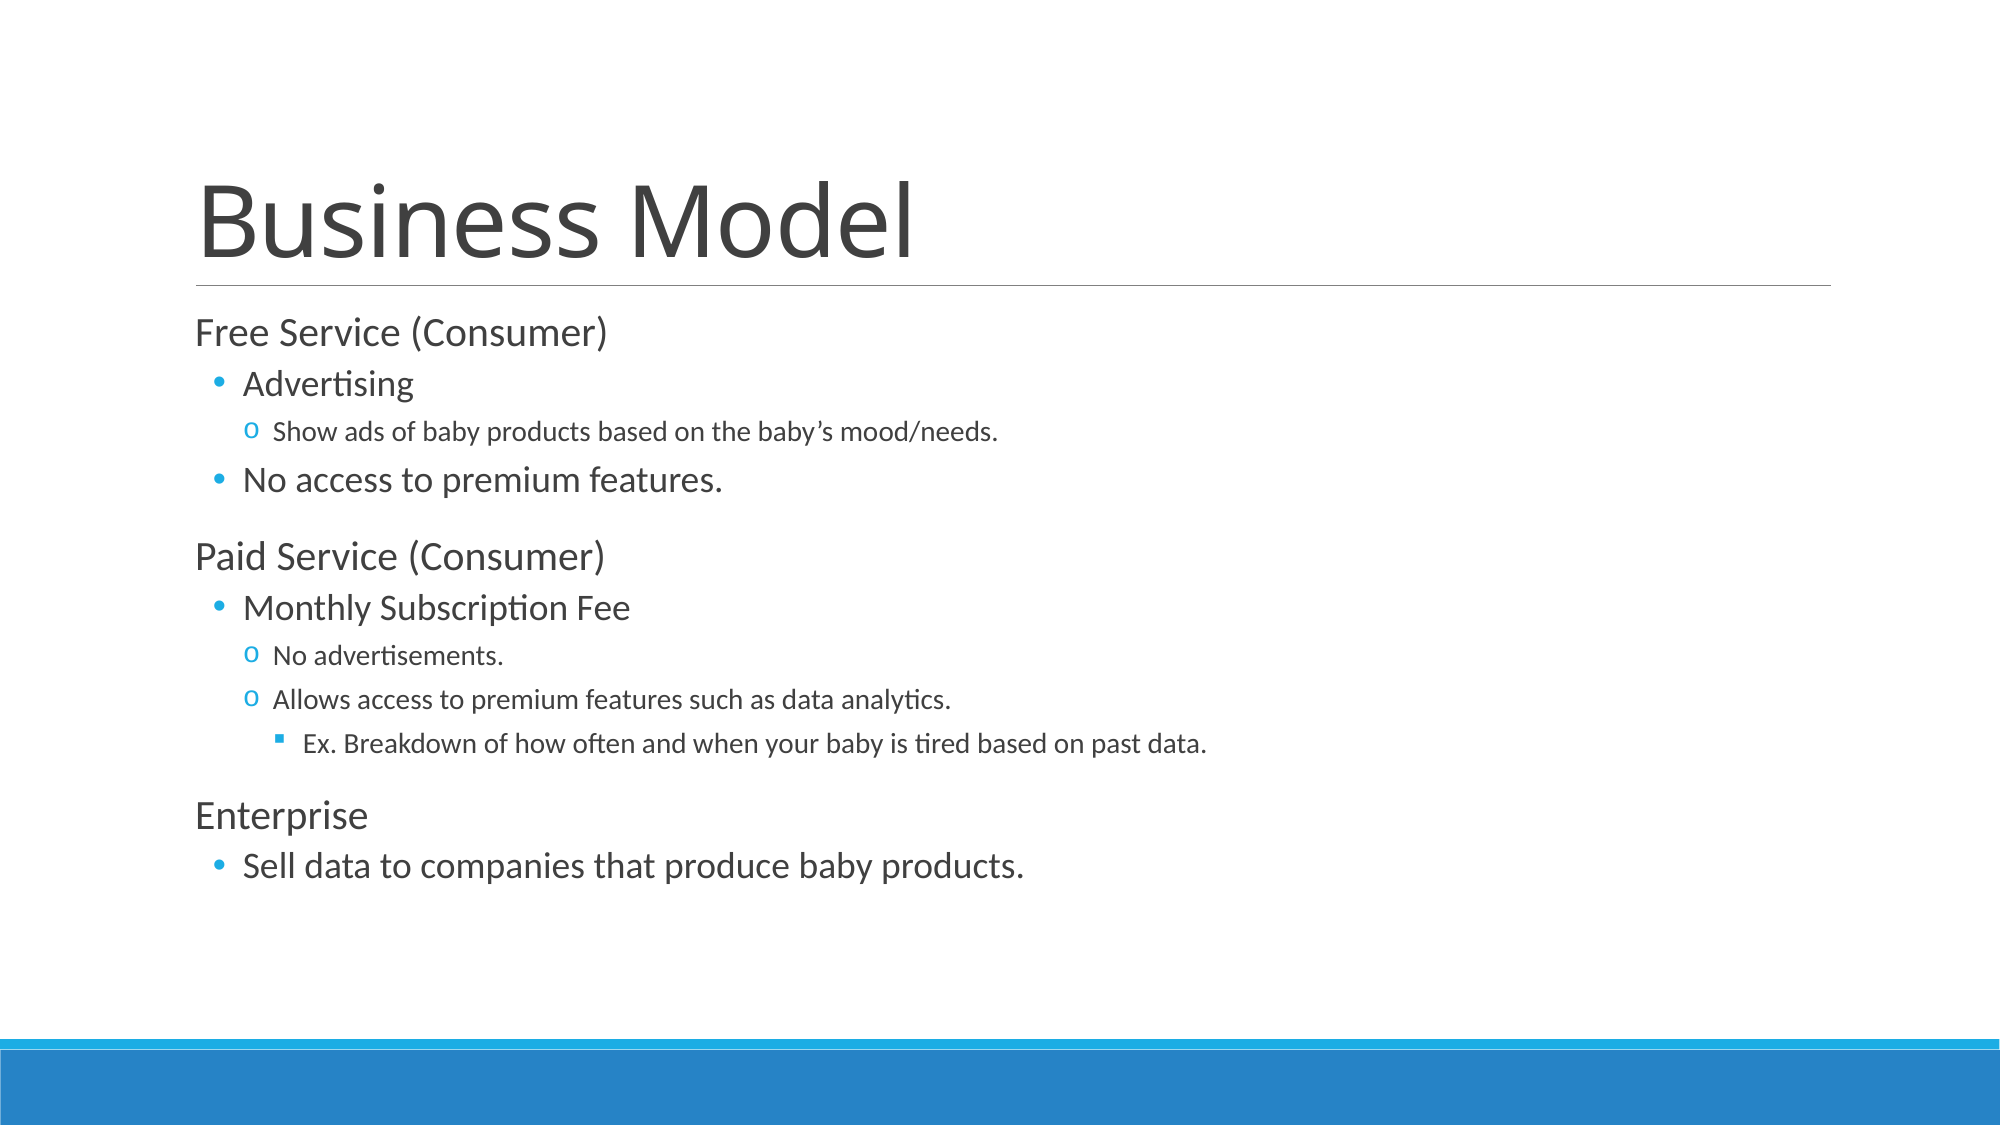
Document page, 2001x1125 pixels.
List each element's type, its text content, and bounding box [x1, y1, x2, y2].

list Free Service (Consumer) Advertising Show ads of baby products based on the baby’s mood/needs. No access to premium features. Paid Service (Consumer) Monthly Subscription Fee No advertisements. Allows access to premium features such as data analytics. Ex. Breakdown of how often and when your baby is tired based on past data. Enterprise Sell data to companies that produce baby products. [180, 302, 1830, 963]
title Business Model [180, 47, 1830, 285]
